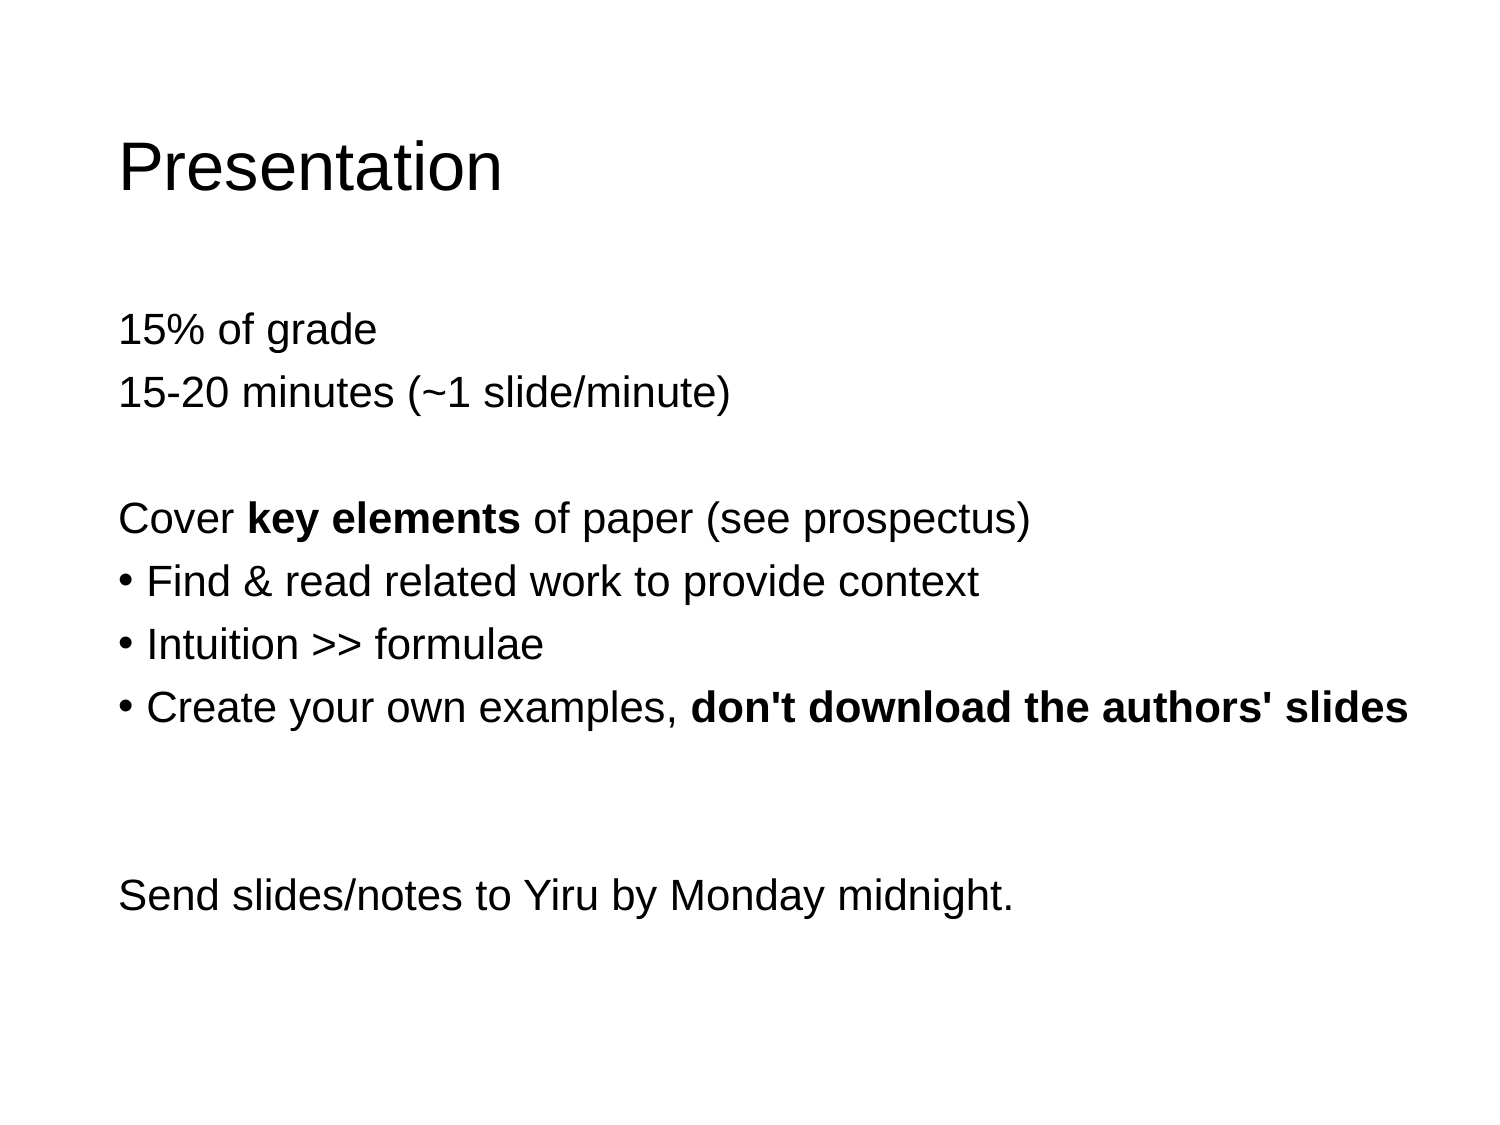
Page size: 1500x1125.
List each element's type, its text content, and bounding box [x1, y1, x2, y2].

list 15% of grade 15-20 minutes (~1 slide/minute) Cover key elements of paper (see prospectus) Find & read related work to provide context Intuition >> formulae Create your own examples, don't download the authors' slides Send slides/notes to Yiru by Monday midnight. [103, 299, 1478, 1014]
title Presentation [103, 59, 1397, 278]
